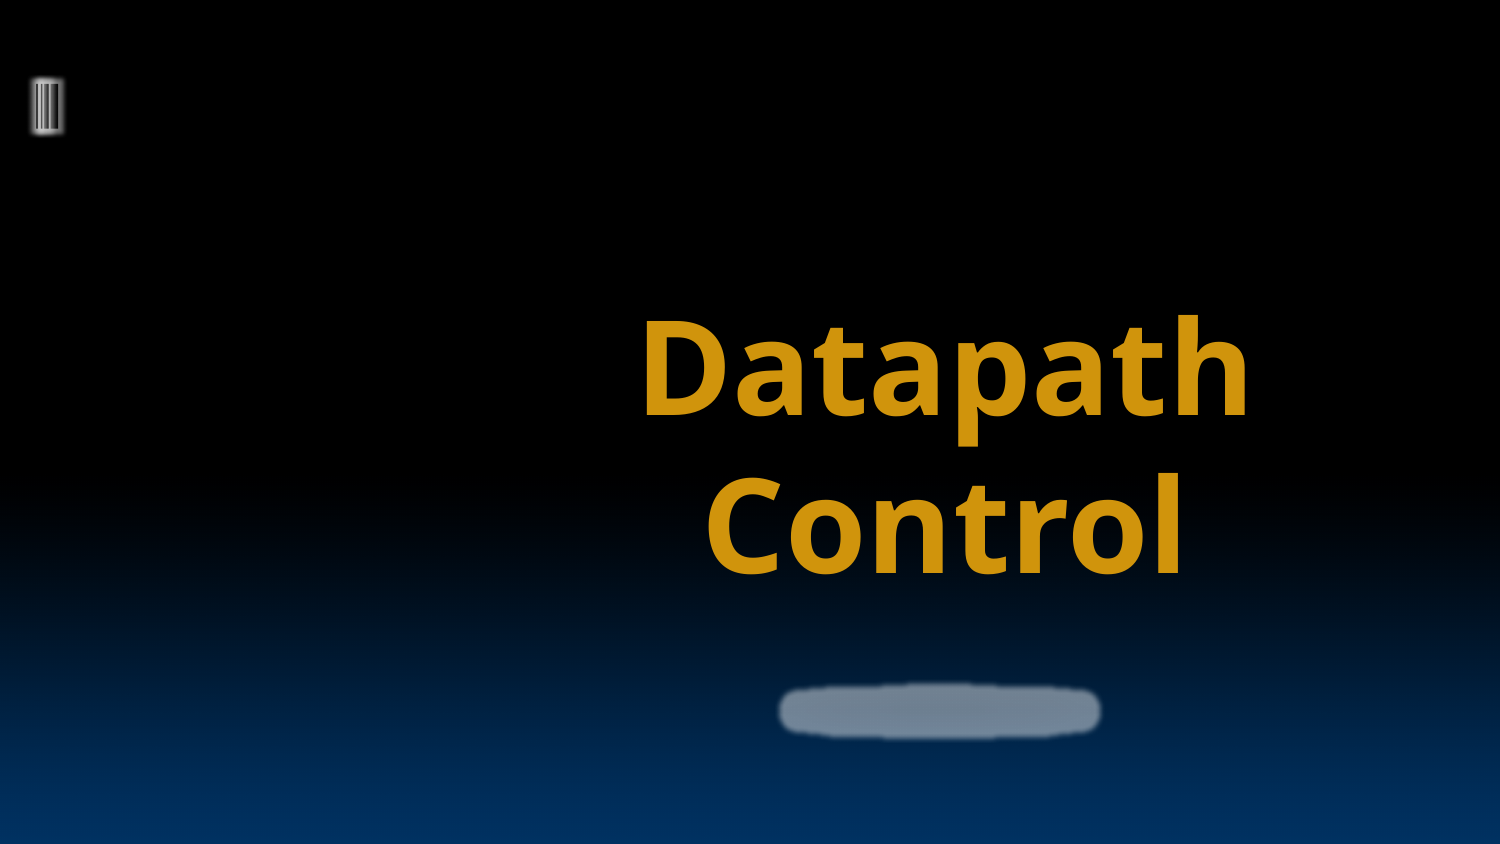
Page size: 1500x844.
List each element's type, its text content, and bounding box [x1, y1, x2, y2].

subtitle Datapath Control [462, 348, 1426, 535]
text_box [784, 689, 1095, 734]
picture [0, 0, 1500, 844]
